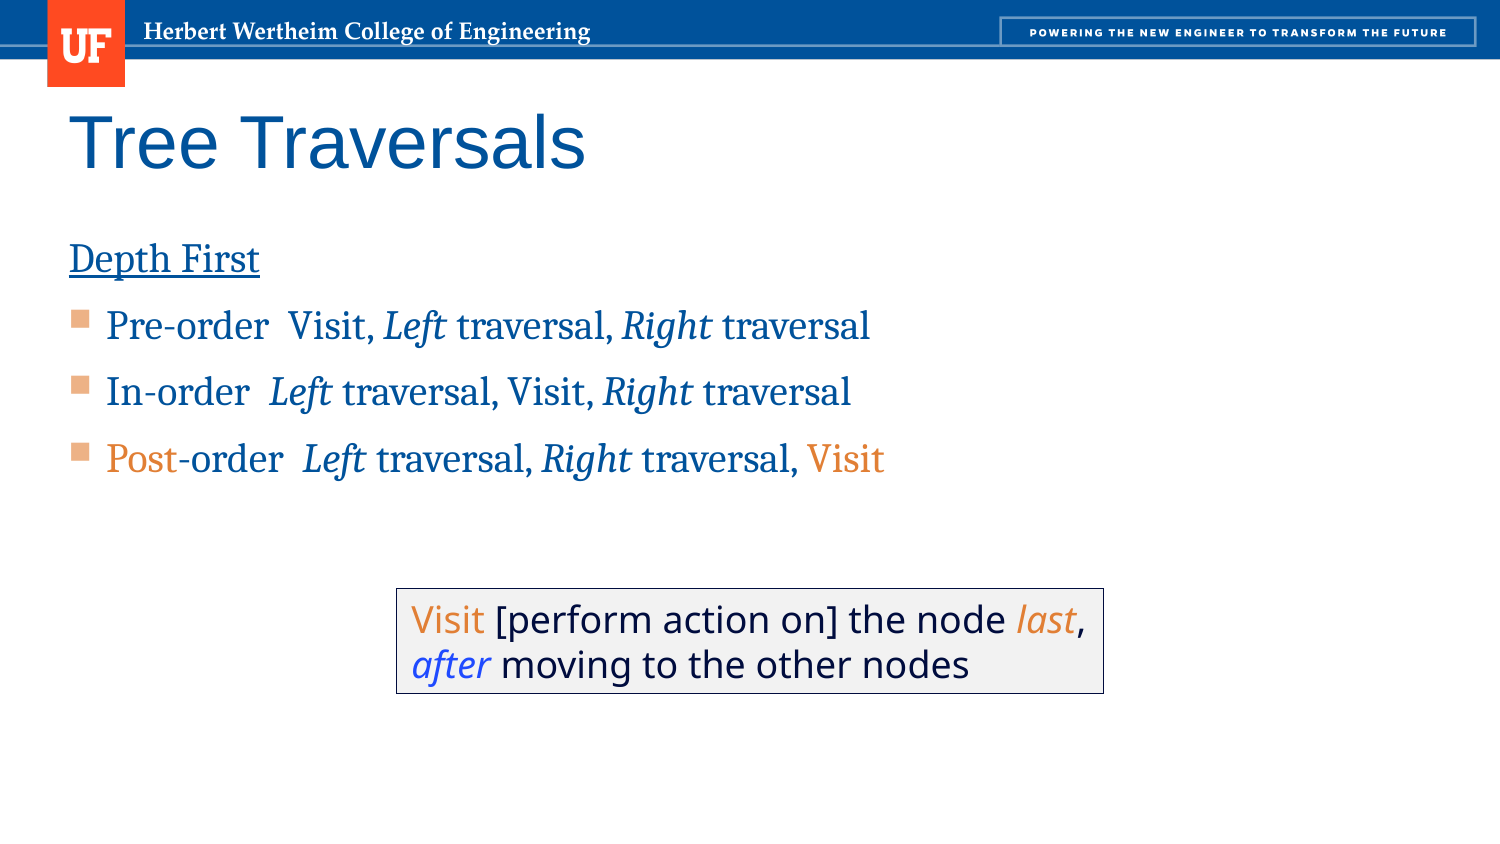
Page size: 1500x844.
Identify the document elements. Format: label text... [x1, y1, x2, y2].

picture [0, 0, 1500, 87]
text_box Visit [perform action on] the node last, after moving to the other nodes [396, 588, 1104, 694]
title Tree Traversals [53, 86, 1414, 224]
